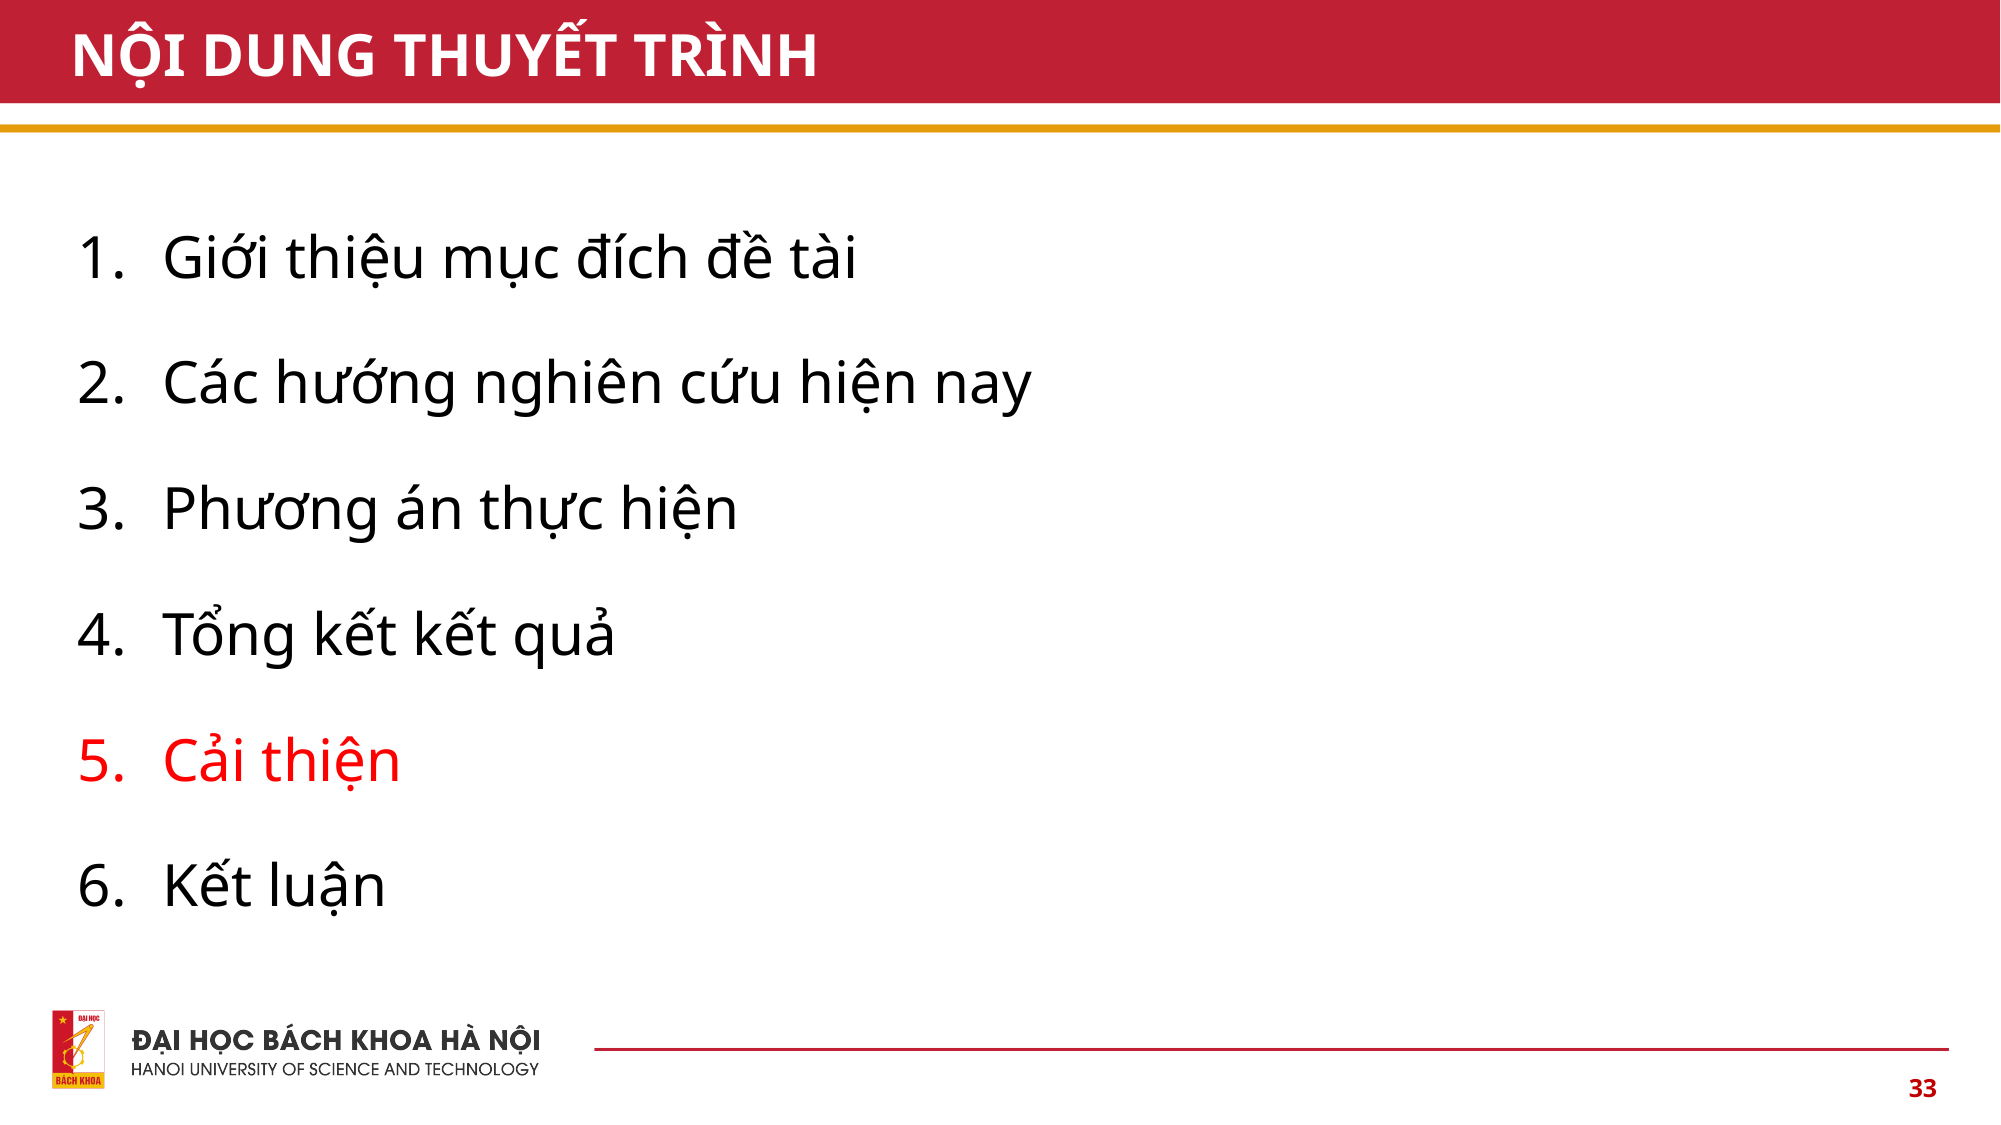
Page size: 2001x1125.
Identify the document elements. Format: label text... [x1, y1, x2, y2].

list Giới thiệu mục đích đề tài Các hướng nghiên cứu hiện nay Phương án thực hiện Tổng kết kết quả Cải thiện Kết luận [63, 177, 1953, 927]
title NỘI DUNG THUYẾT TRÌNH [55, 18, 1945, 90]
slide_number 33 [1502, 1065, 1953, 1125]
picture [0, 0, 2001, 1125]
